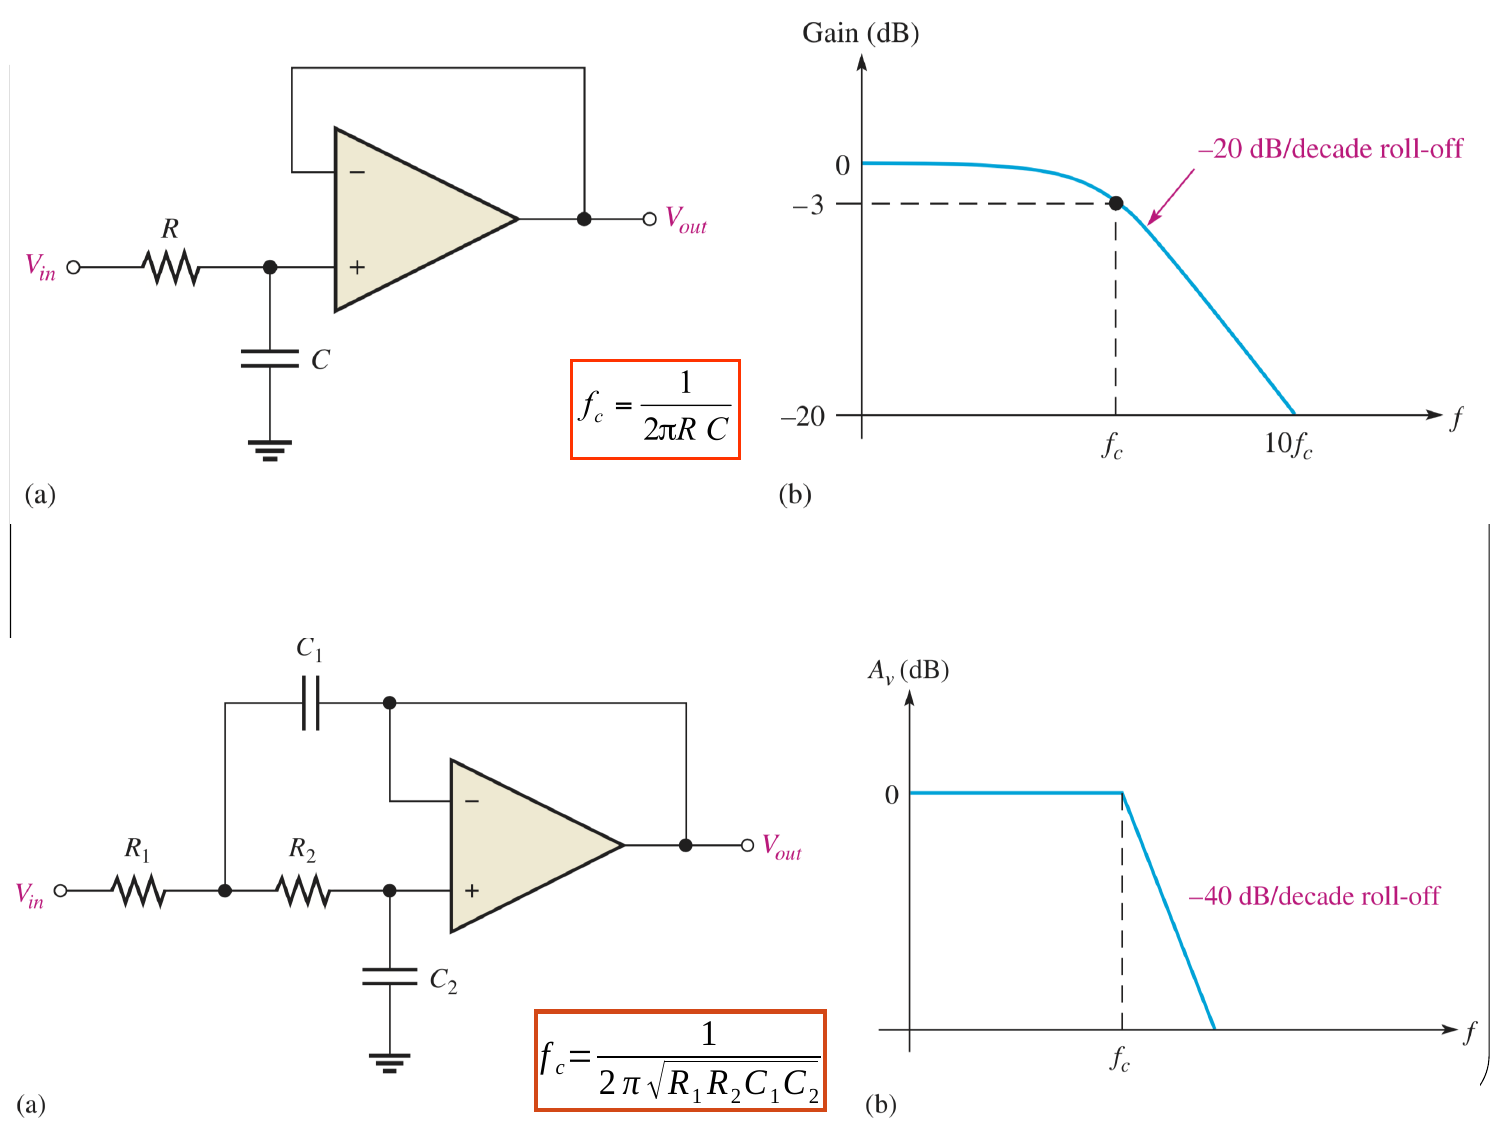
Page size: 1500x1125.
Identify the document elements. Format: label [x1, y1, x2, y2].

picture [0, 638, 1480, 1125]
picture [9, 10, 1491, 524]
